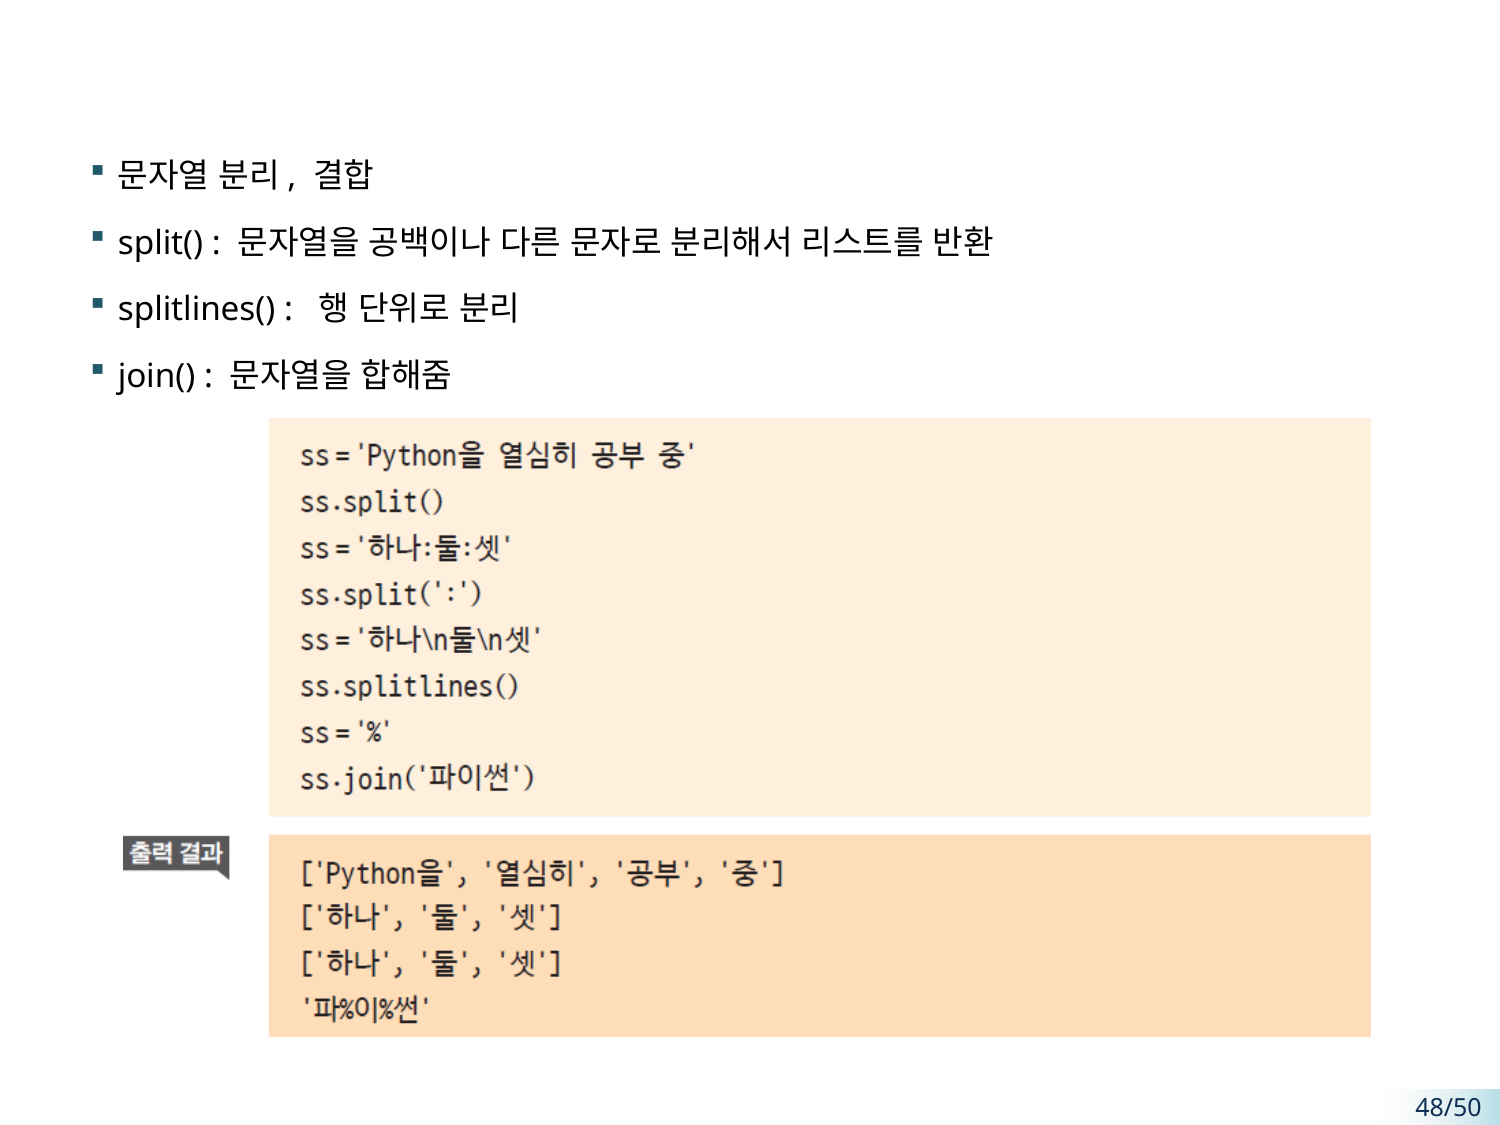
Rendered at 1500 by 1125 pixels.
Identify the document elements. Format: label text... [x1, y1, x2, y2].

picture [122, 418, 1371, 1038]
list 문자열 분리, 결합 split() : 문자열을 공백이나 다른 문자로 분리해서 리스트를 반환 splitlines() : 행 단위로 분리 join() : 문자열을 합해줌 [0, 126, 1471, 1057]
